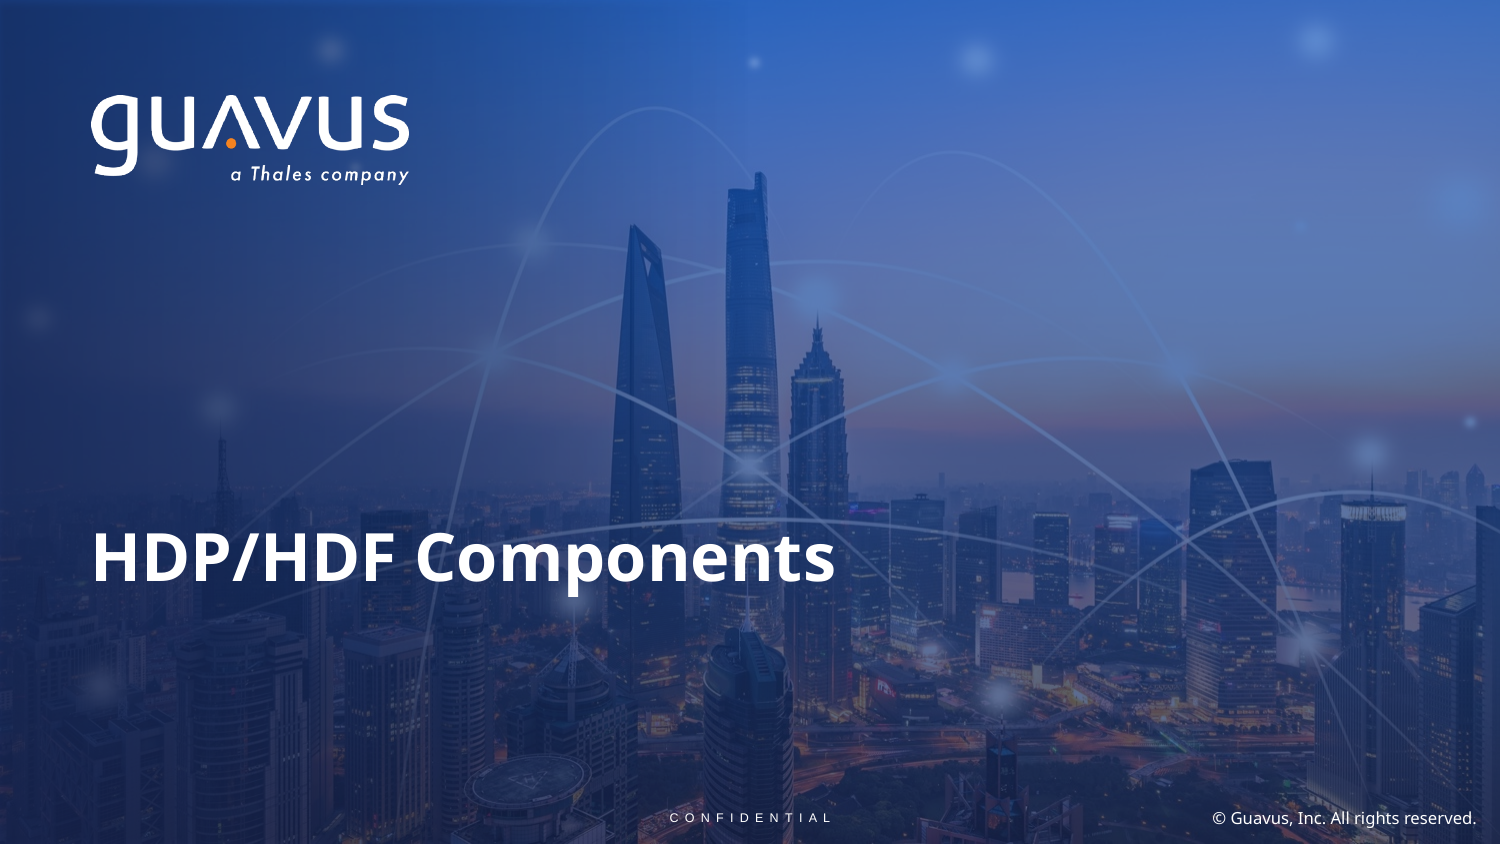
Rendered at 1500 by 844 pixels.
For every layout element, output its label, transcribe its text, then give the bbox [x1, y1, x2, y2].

picture [91, 95, 409, 185]
title HDP/HDF Components [75, 508, 1349, 611]
